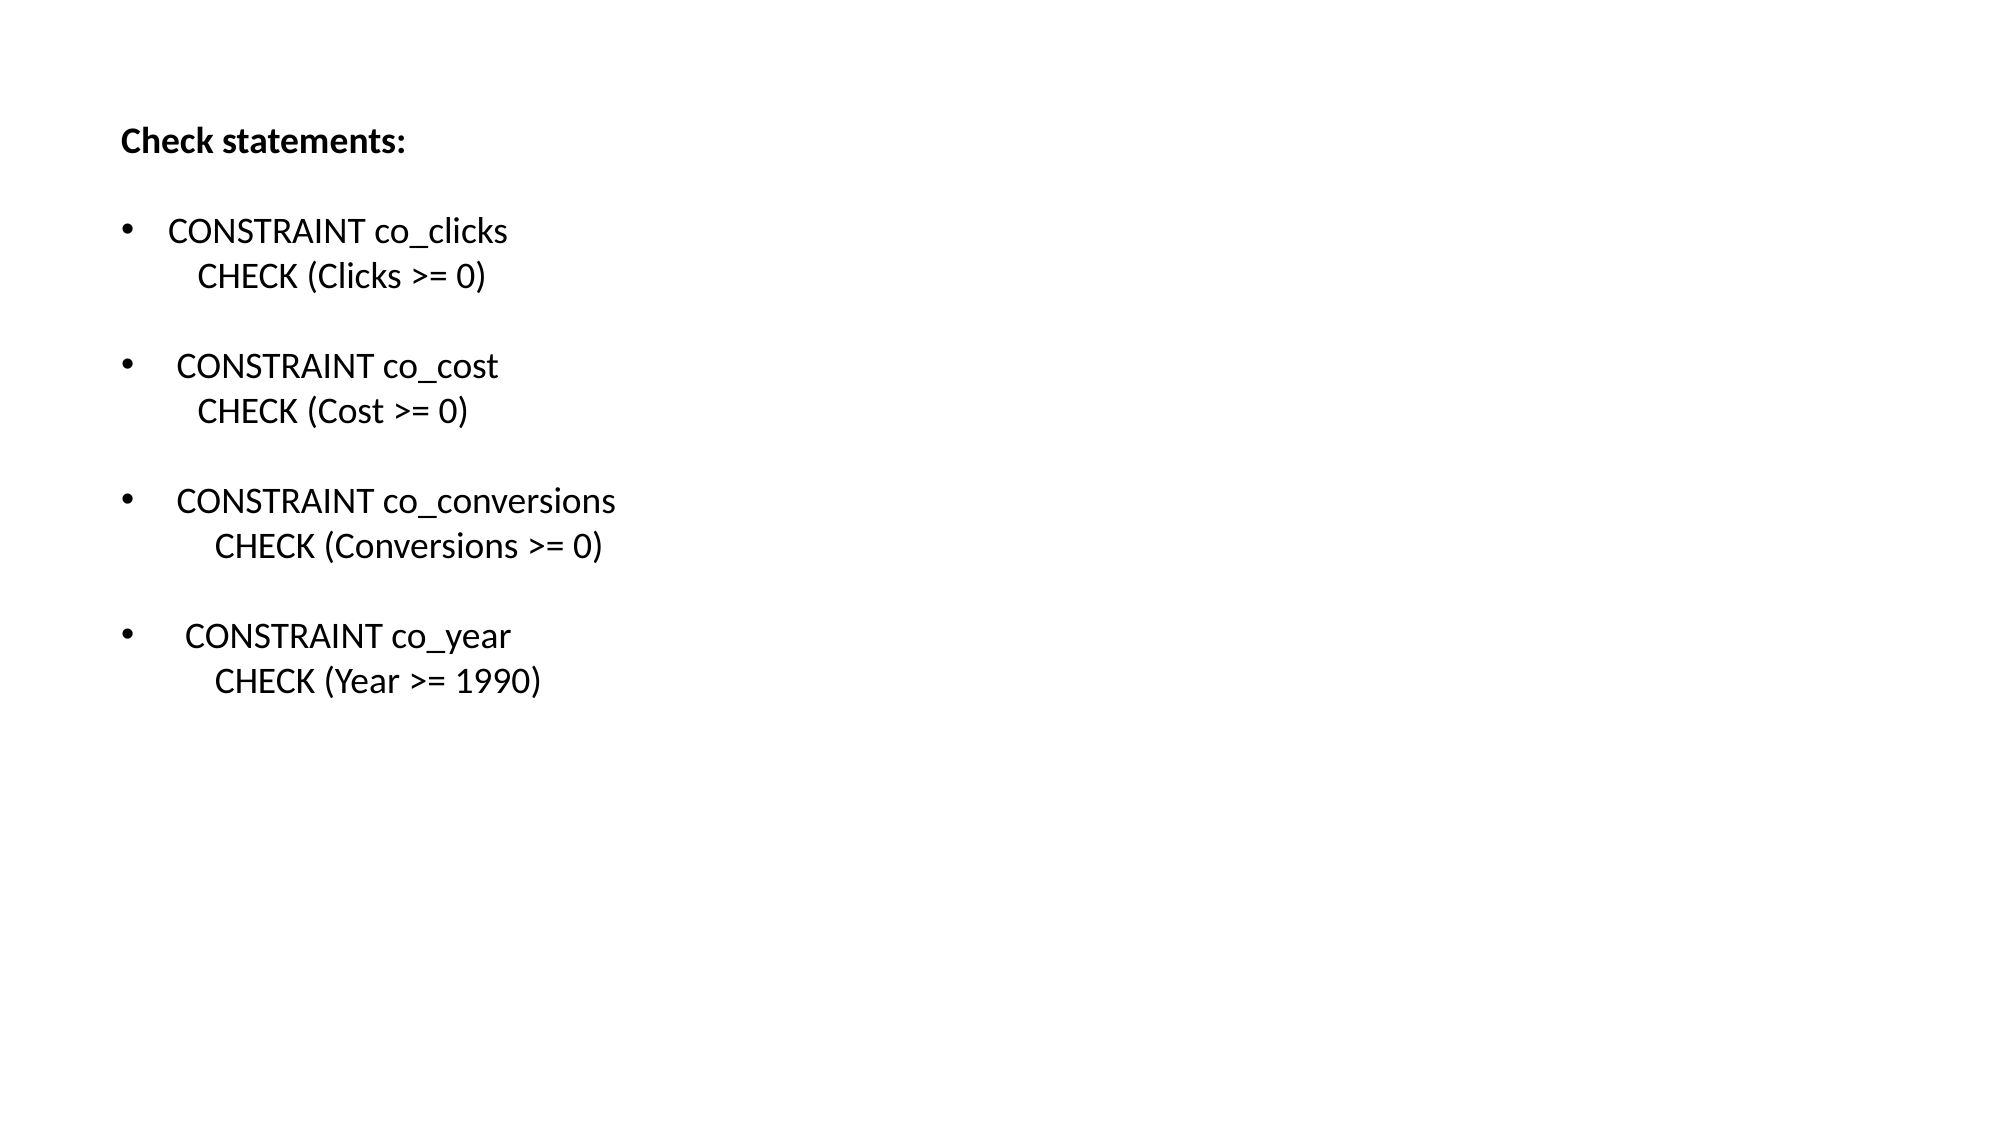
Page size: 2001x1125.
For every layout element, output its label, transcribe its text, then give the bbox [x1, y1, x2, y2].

text_box Check statements: CONSTRAINT co_clicks CHECK (Clicks >= 0) CONSTRAINT co_cost CHECK (Cost >= 0) CONSTRAINT co_conversions CHECK (Conversions >= 0) CONSTRAINT co_year CHECK (Year >= 1990) [106, 108, 1866, 1114]
